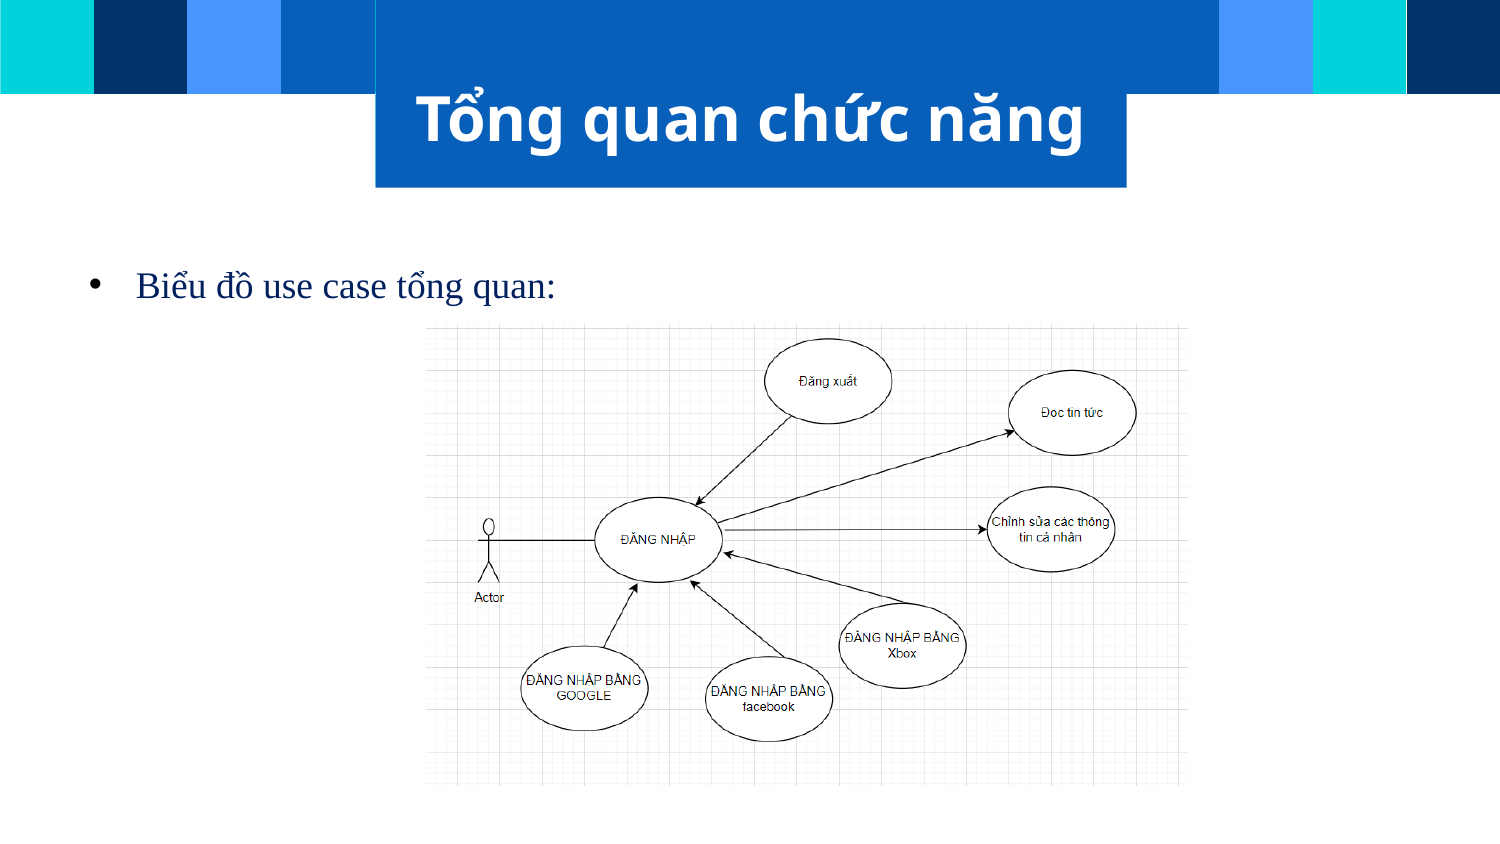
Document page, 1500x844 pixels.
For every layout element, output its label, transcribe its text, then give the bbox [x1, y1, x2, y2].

text_box Biểu đồ use case tổng quan: [73, 245, 1385, 812]
picture [426, 324, 1188, 787]
title Tổng quan chức năng [375, 0, 1127, 188]
